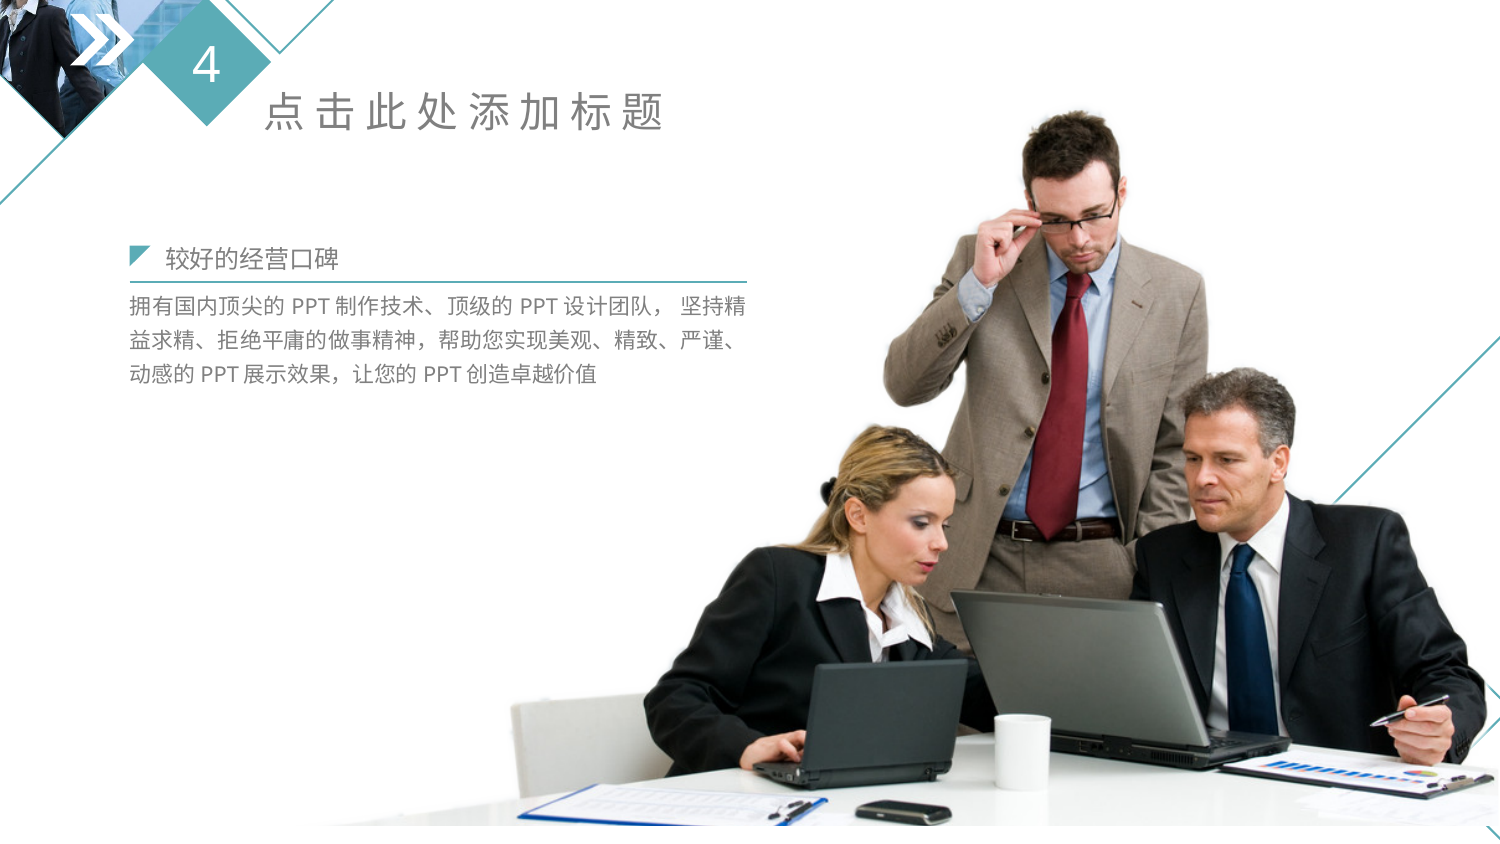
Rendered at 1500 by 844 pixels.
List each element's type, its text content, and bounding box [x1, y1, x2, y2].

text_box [129, 231, 258, 280]
picture [0, 0, 201, 137]
text_box 拥有国内顶尖的PPT制作技术、顶级的PPT设计团队， 坚持精益求精、拒绝平庸的做事精神，帮助您实现美观、精致、严谨、动感的PPT展示效果，让您的PPT创造卓越价值 [115, 276, 258, 395]
picture [258, 31, 1499, 826]
